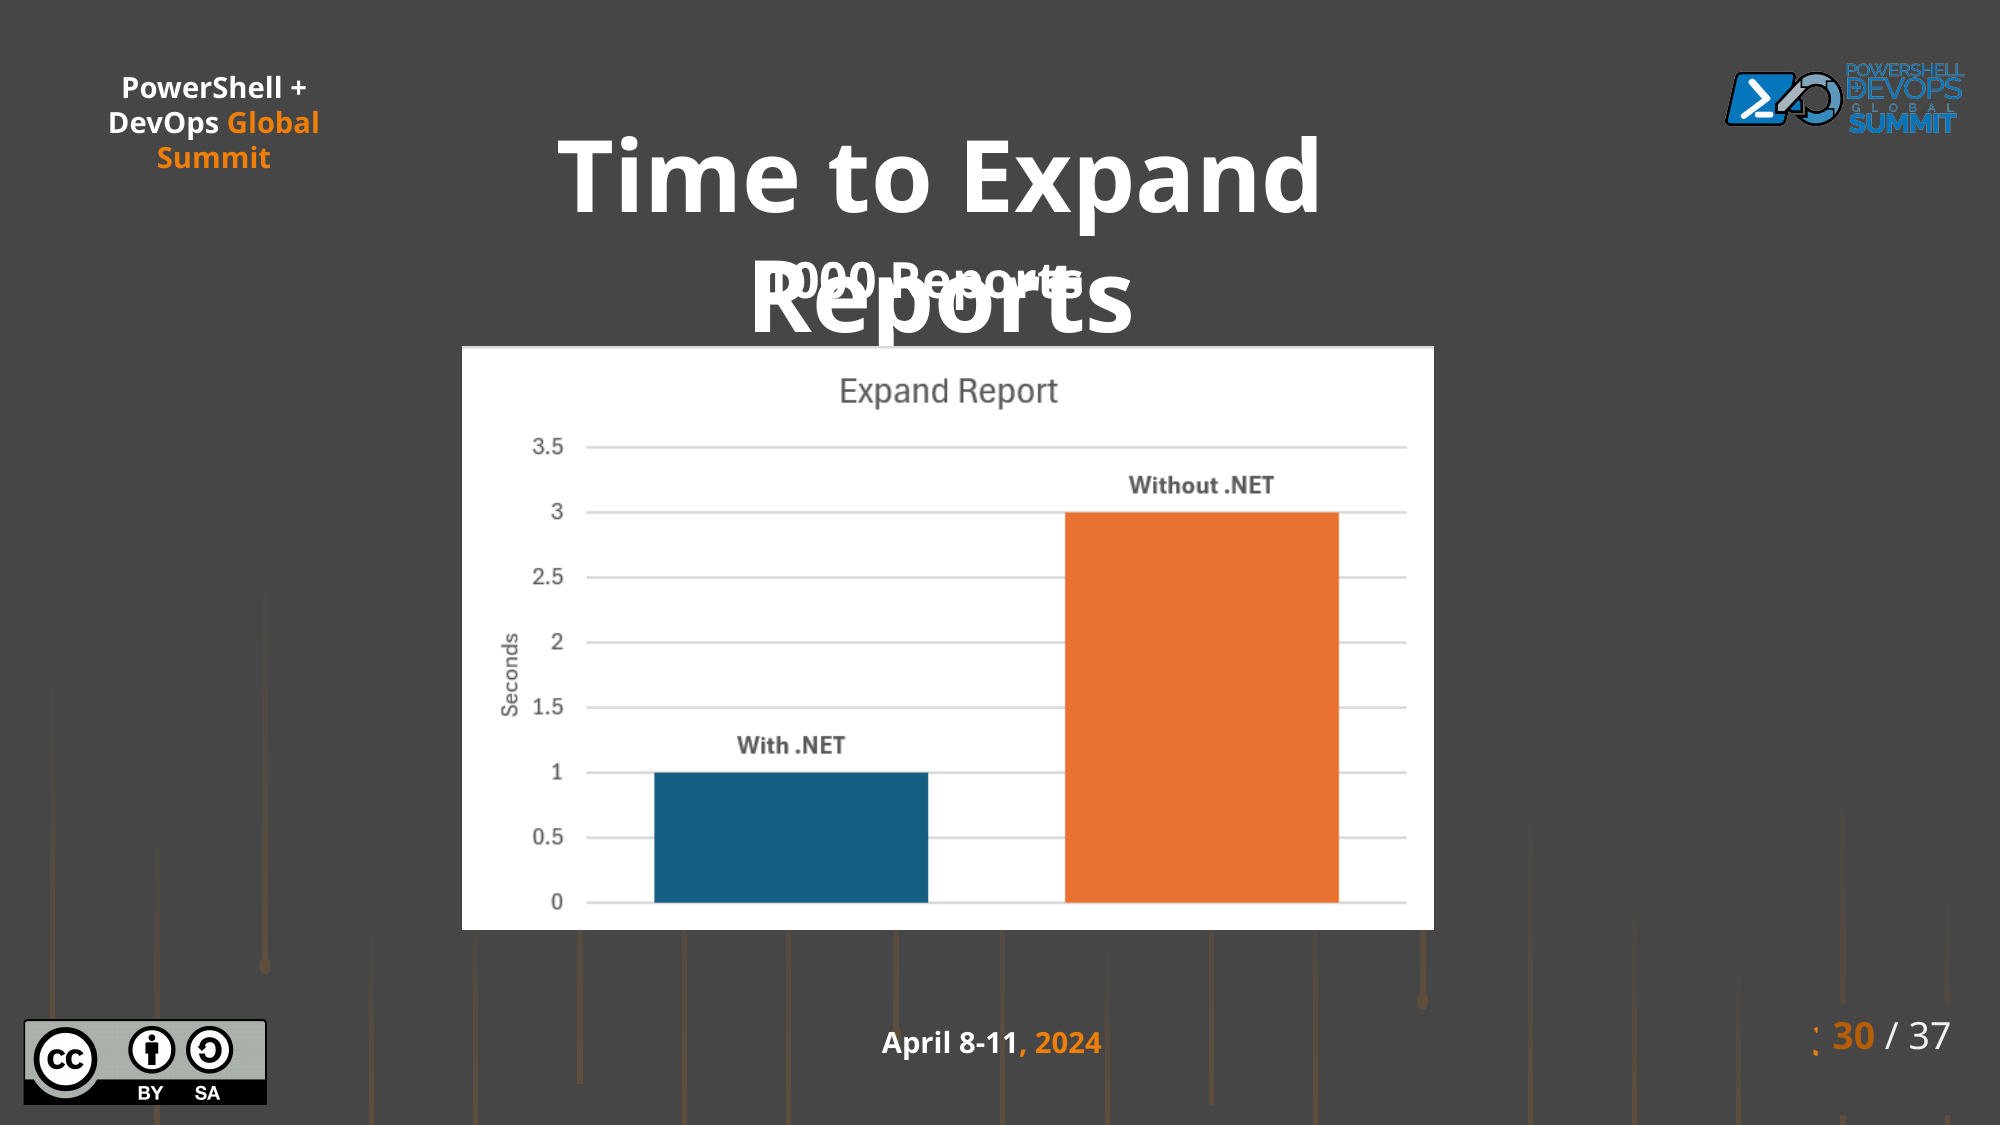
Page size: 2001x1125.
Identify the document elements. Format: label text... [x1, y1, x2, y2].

text_box Time to Expand Reports [408, 105, 1474, 360]
picture [1725, 61, 1965, 139]
picture [462, 346, 1434, 930]
text_box 1000 Reports [689, 241, 1158, 317]
picture [23, 1019, 267, 1105]
